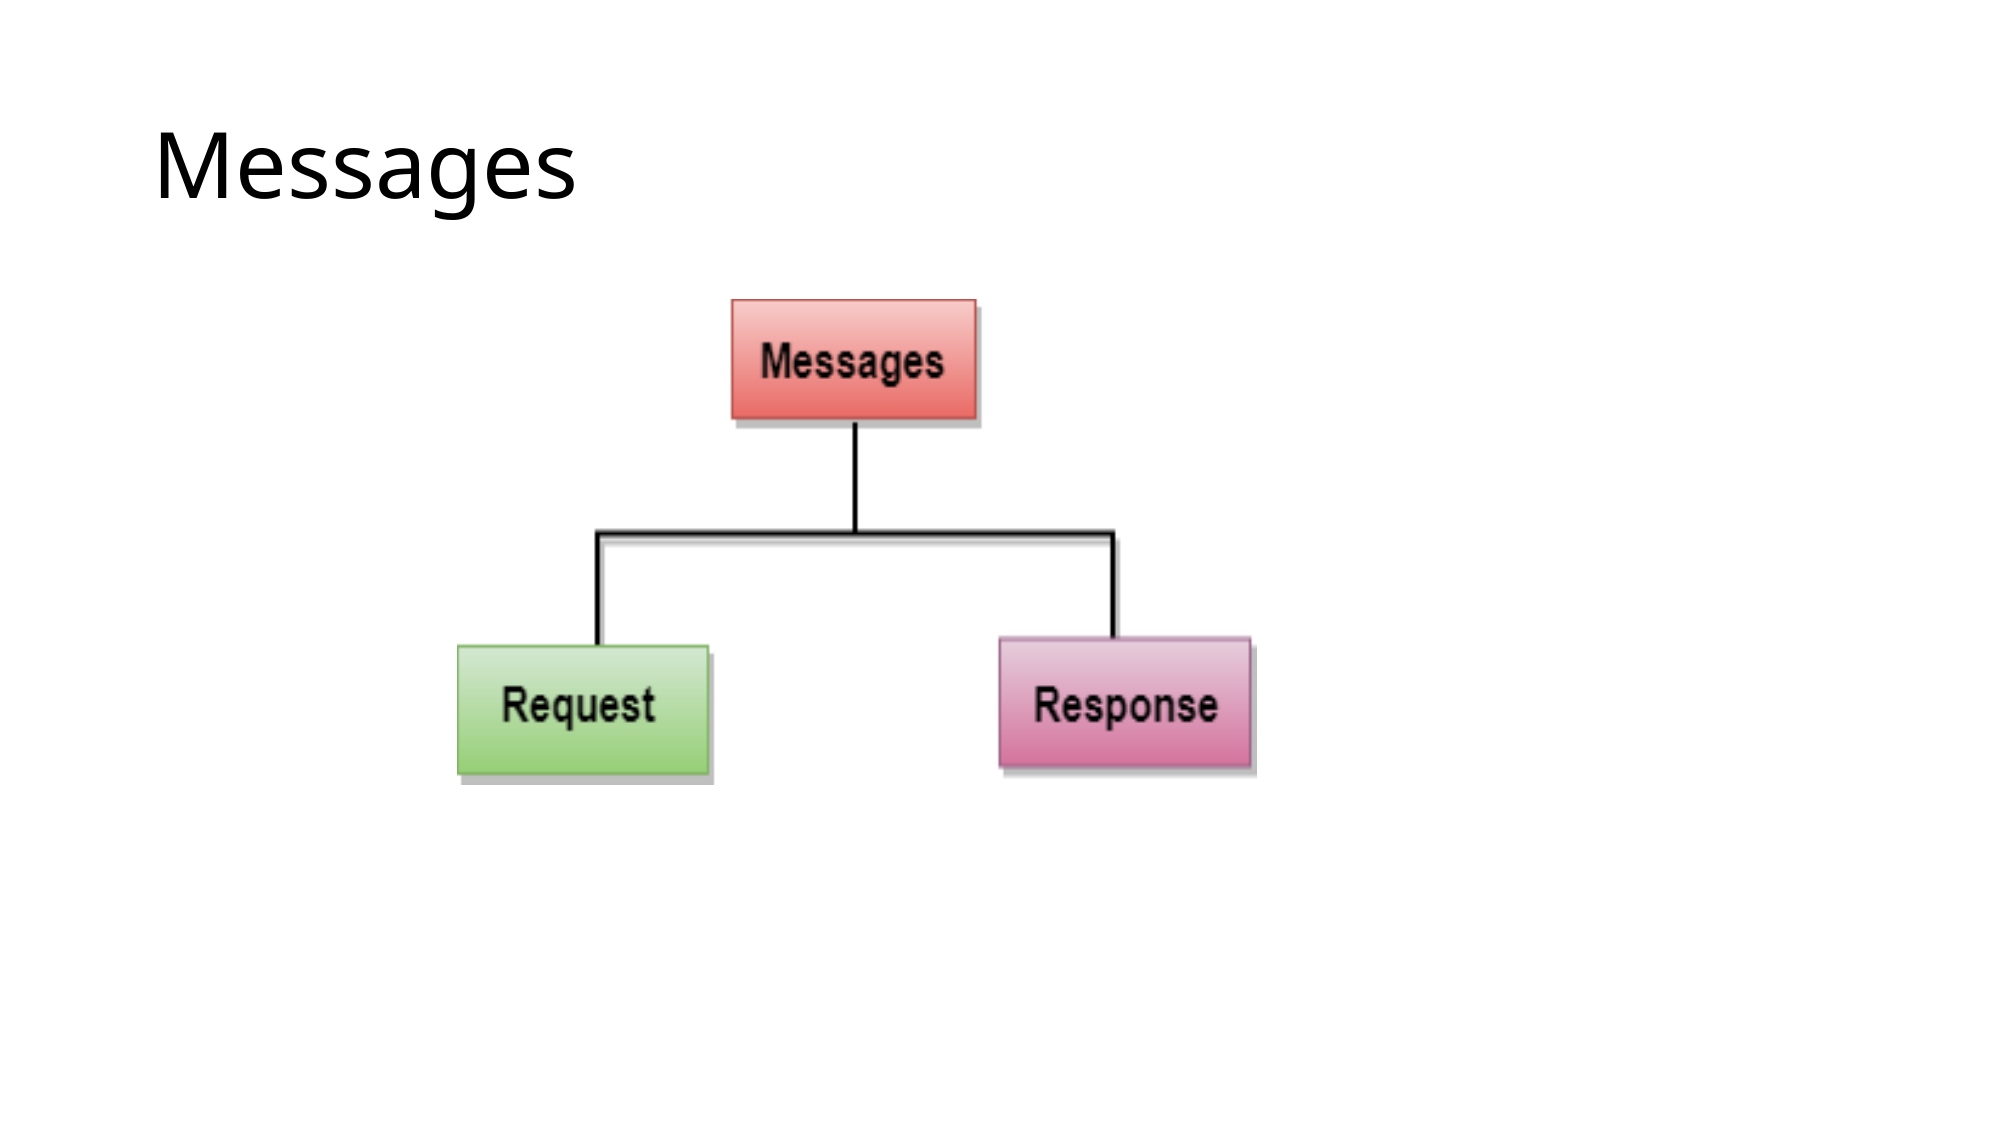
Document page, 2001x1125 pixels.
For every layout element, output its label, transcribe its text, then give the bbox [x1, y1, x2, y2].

title Messages [137, 59, 1863, 278]
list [457, 299, 1258, 785]
